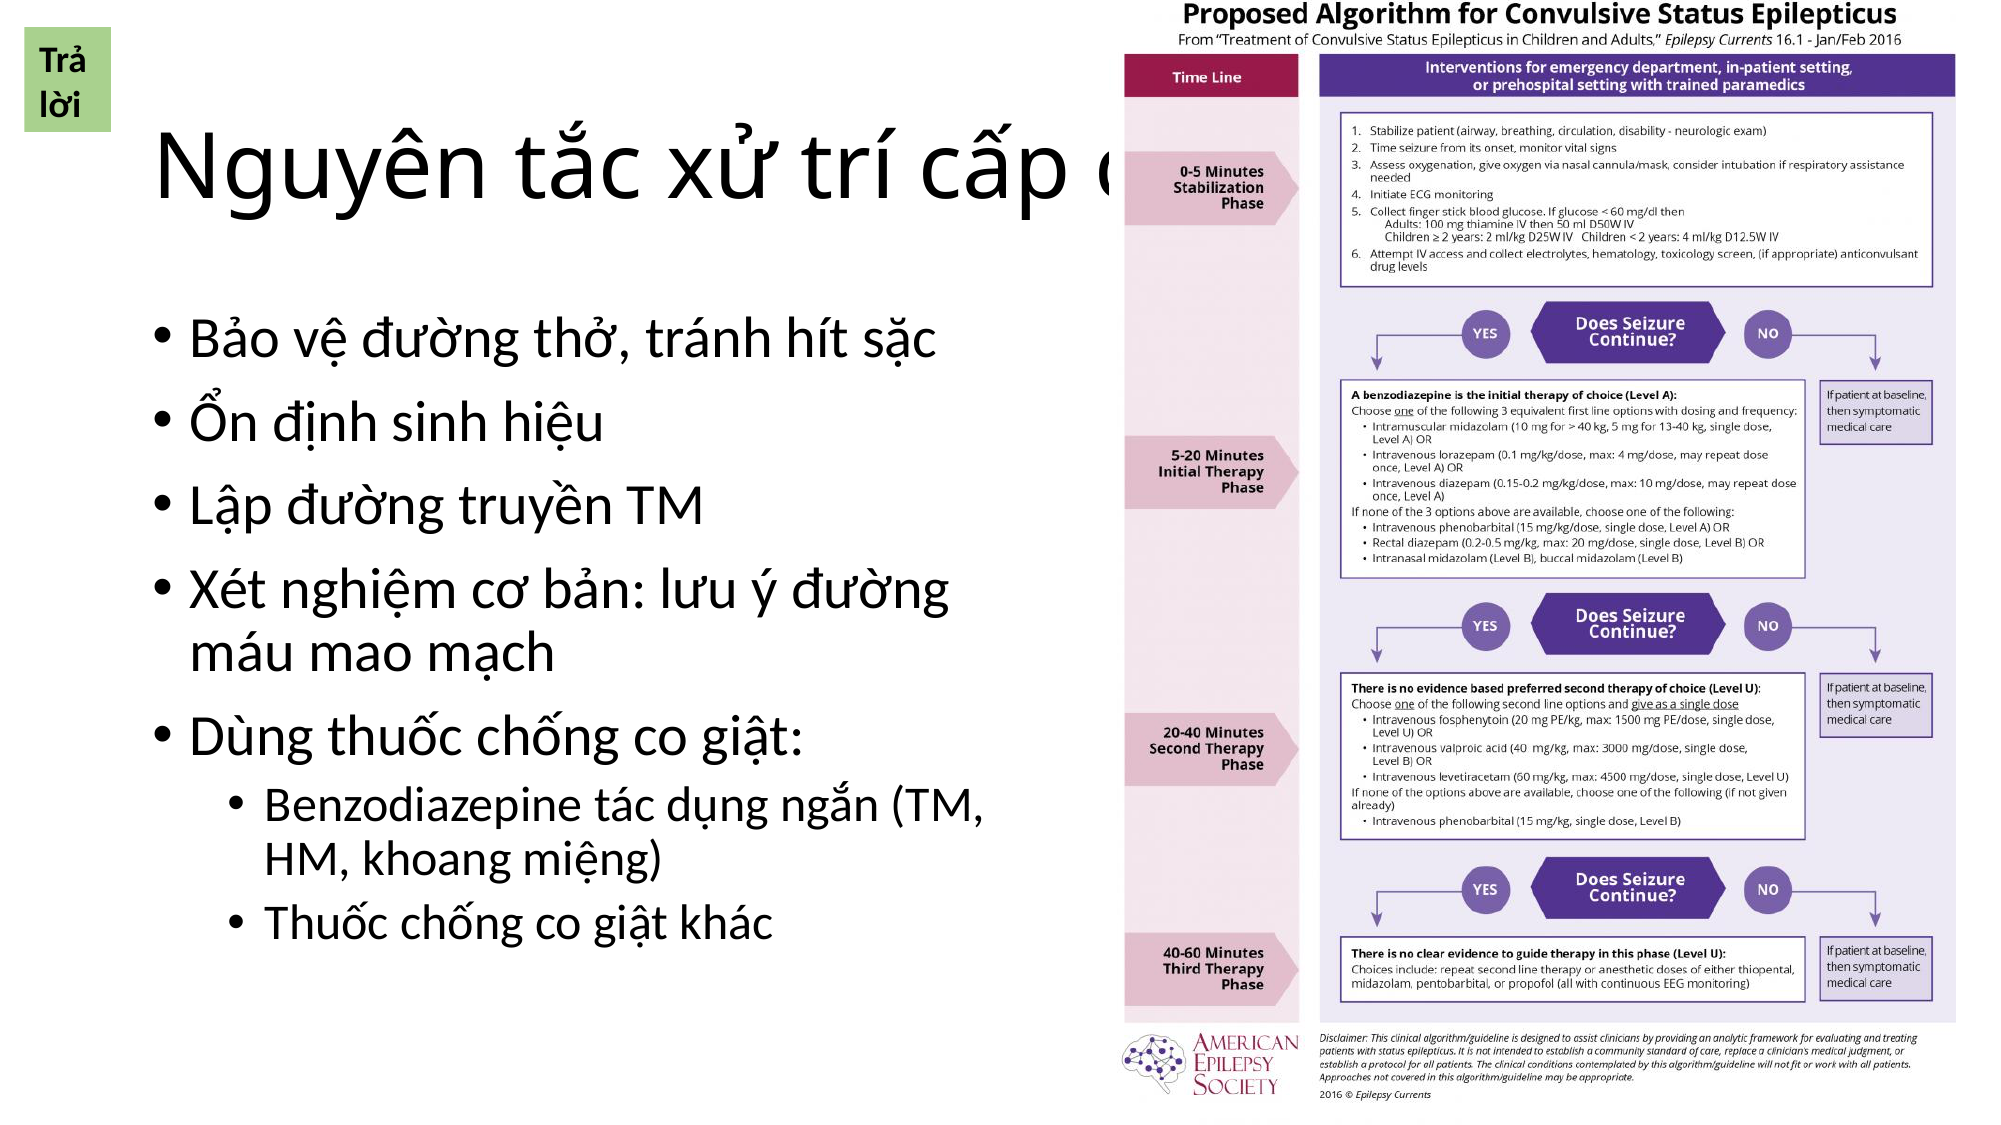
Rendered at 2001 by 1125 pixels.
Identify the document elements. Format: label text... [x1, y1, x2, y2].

list Bảo vệ đường thở, tránh hít sặc Ổn định sinh hiệu Lập đường truyền TM Xét nghiệm cơ bản: lưu ý đường máu mao mạch Dùng thuốc chống co giật: Benzodiazepine tác dụng ngắn (TM, HM, khoang miệng) Thuốc chống co giật khác [137, 299, 1019, 1014]
title Nguyên tắc xử trí cấp cứu [137, 59, 1109, 278]
text_box Trả lời [24, 27, 111, 132]
picture [1109, 0, 1956, 1125]
